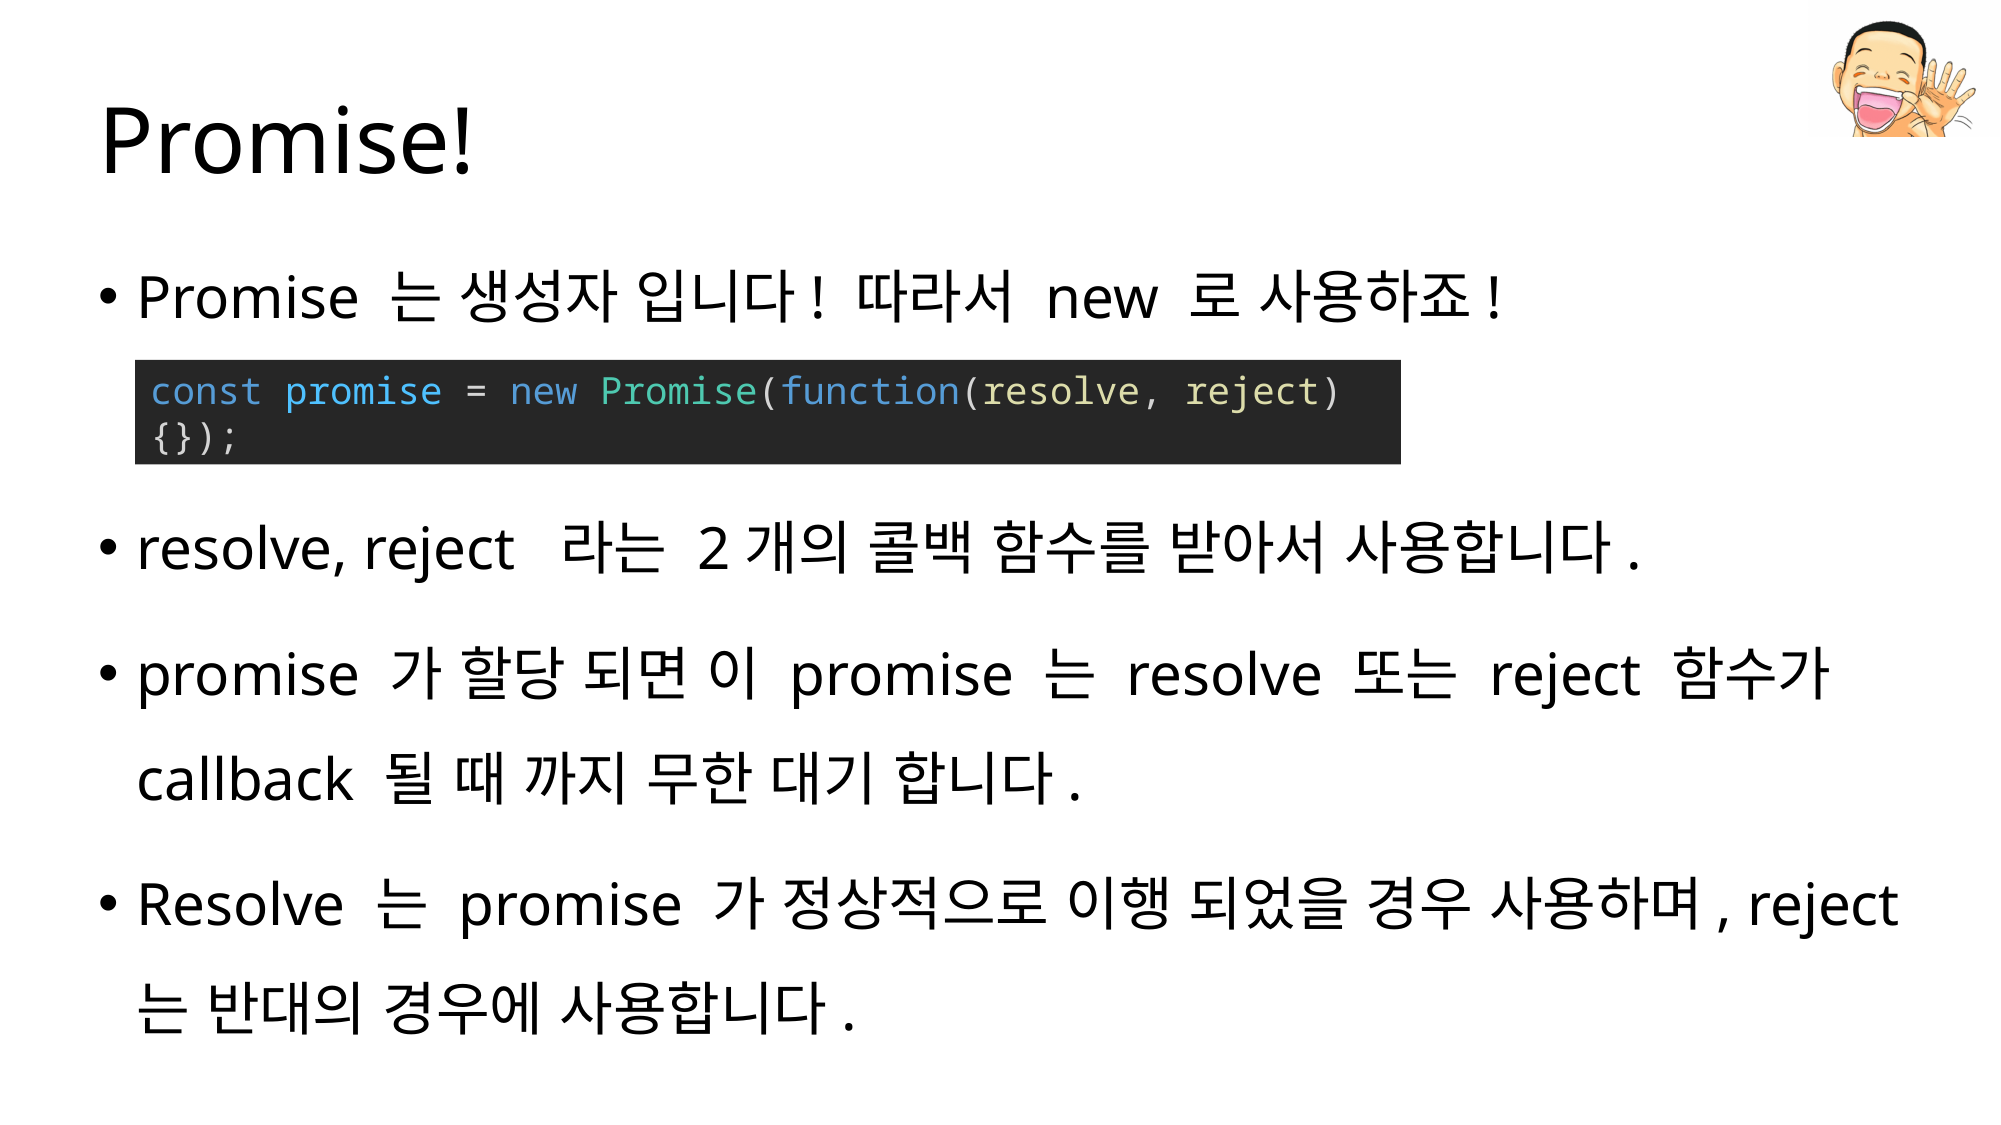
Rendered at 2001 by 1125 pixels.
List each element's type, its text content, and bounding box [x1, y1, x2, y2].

list Promise 는 생성자 입니다! 따라서 new 로 사용하죠! resolve, reject 라는 2개의 콜백 함수를 받아서 사용합니다. promise 가 할당 되면 이 promise 는 resolve 또는 reject 함수가 callback 될 때 까지 무한 대기 합니다. Resolve 는 promise 가 정상적으로 이행 되었을 경우 사용하며, reject 는 반대의 경우에 사용합니다. [83, 217, 1931, 1068]
picture [1931, 0, 2000, 137]
text_box const promise = new Promise(function(resolve, reject) {}); [135, 359, 1401, 465]
title Promise! [83, 0, 1931, 217]
